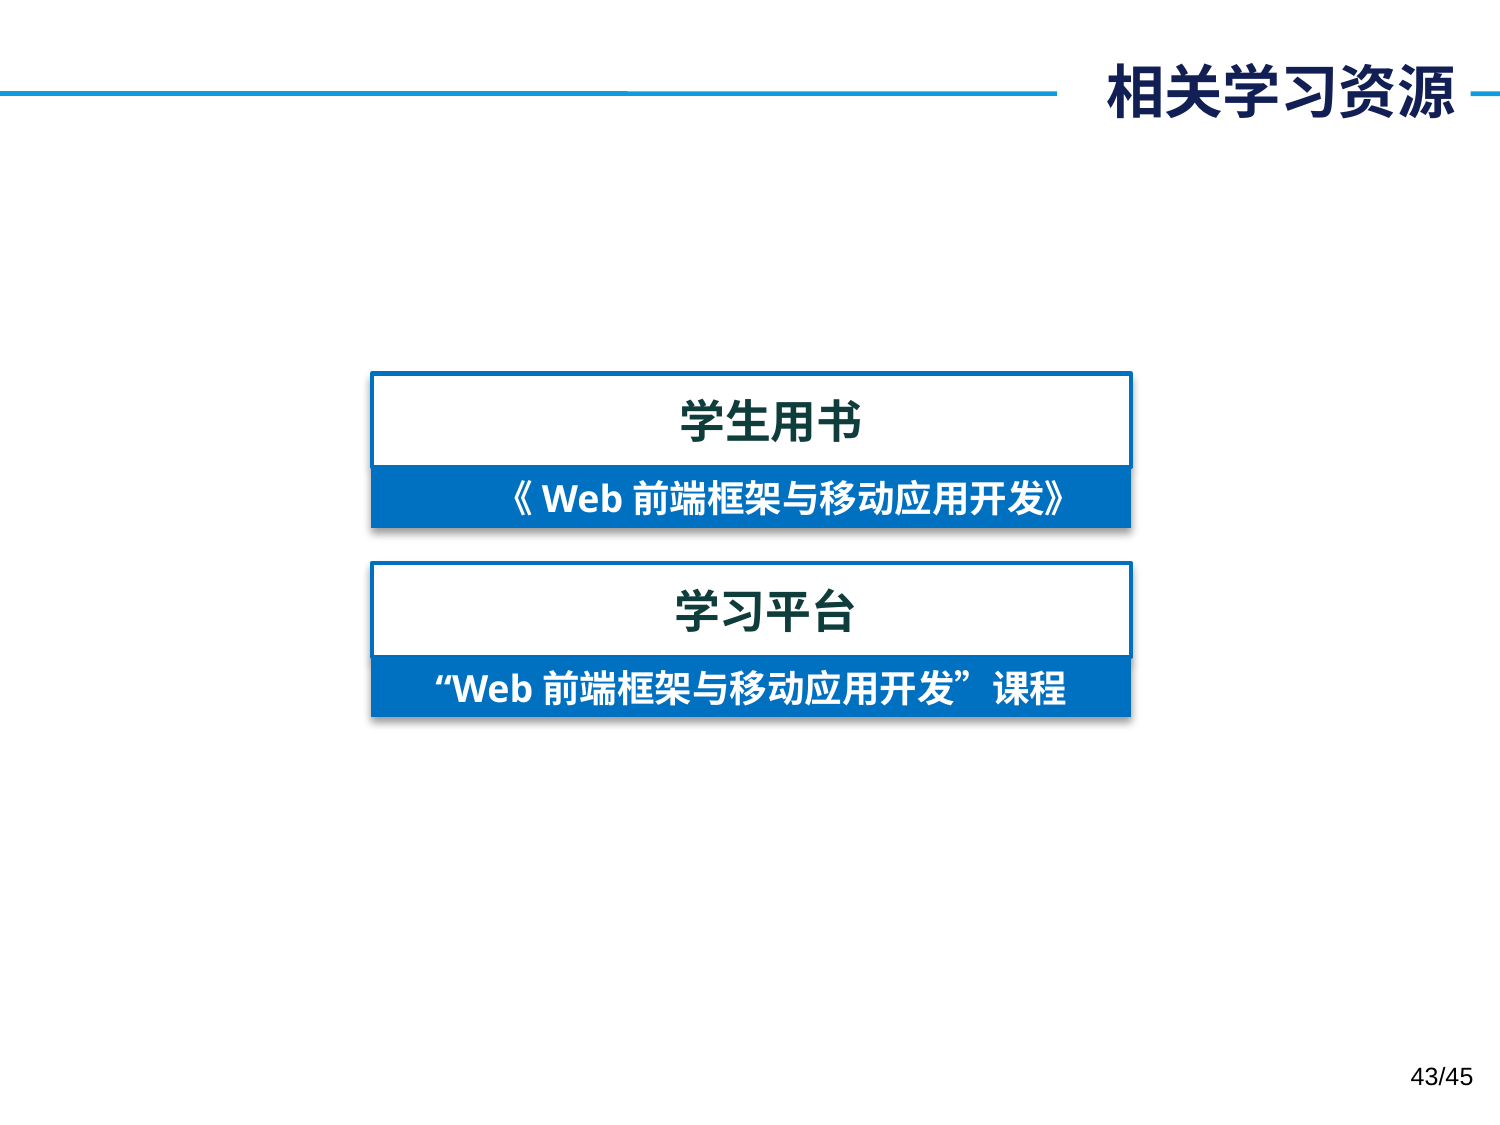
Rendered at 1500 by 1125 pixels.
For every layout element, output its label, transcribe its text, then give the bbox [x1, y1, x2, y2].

text_box 学习平台 [370, 561, 1133, 658]
title 相关学习资源 [1057, 46, 1471, 133]
text_box 《Web前端框架与移动应用开发》 [371, 467, 1131, 528]
text_box 学生用书 [370, 371, 1133, 469]
slide_number 43/45 [1138, 1053, 1489, 1114]
text_box “Web前端框架与移动应用开发”课程 [371, 657, 1131, 717]
